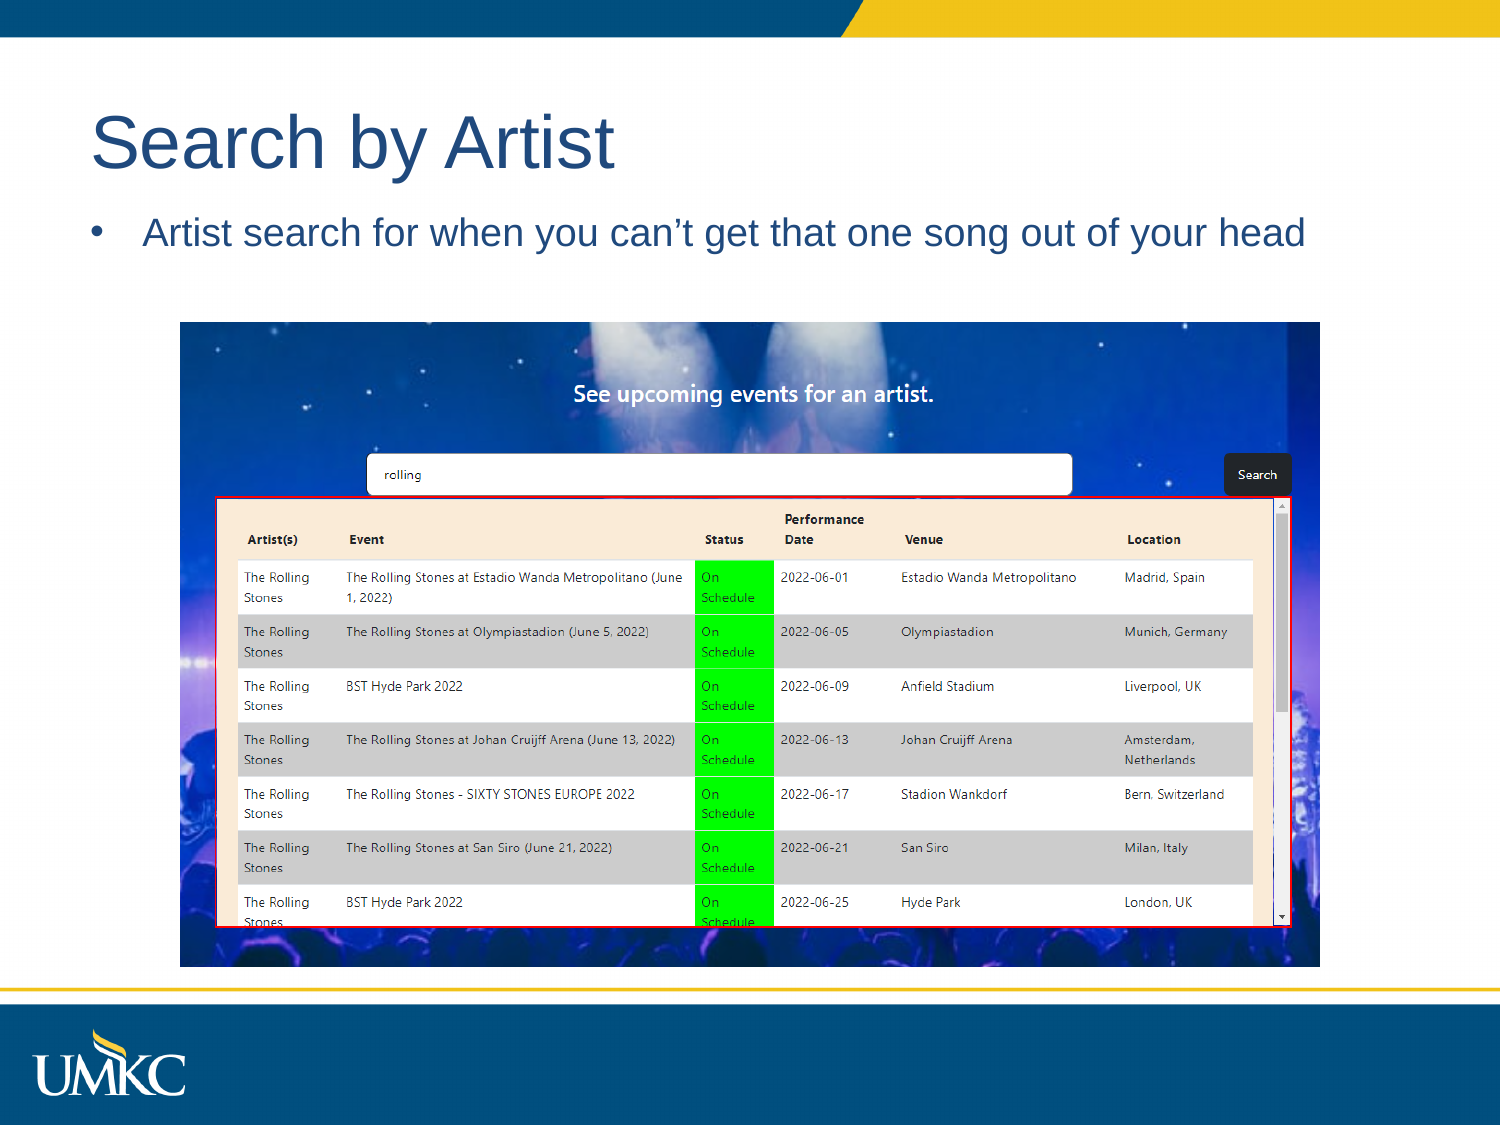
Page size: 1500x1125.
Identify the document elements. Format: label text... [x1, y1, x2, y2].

picture [0, 0, 1500, 1125]
title Search by Artist [75, 45, 1425, 199]
list Artist search for when you can’t get that one song out of your head [75, 199, 1425, 291]
